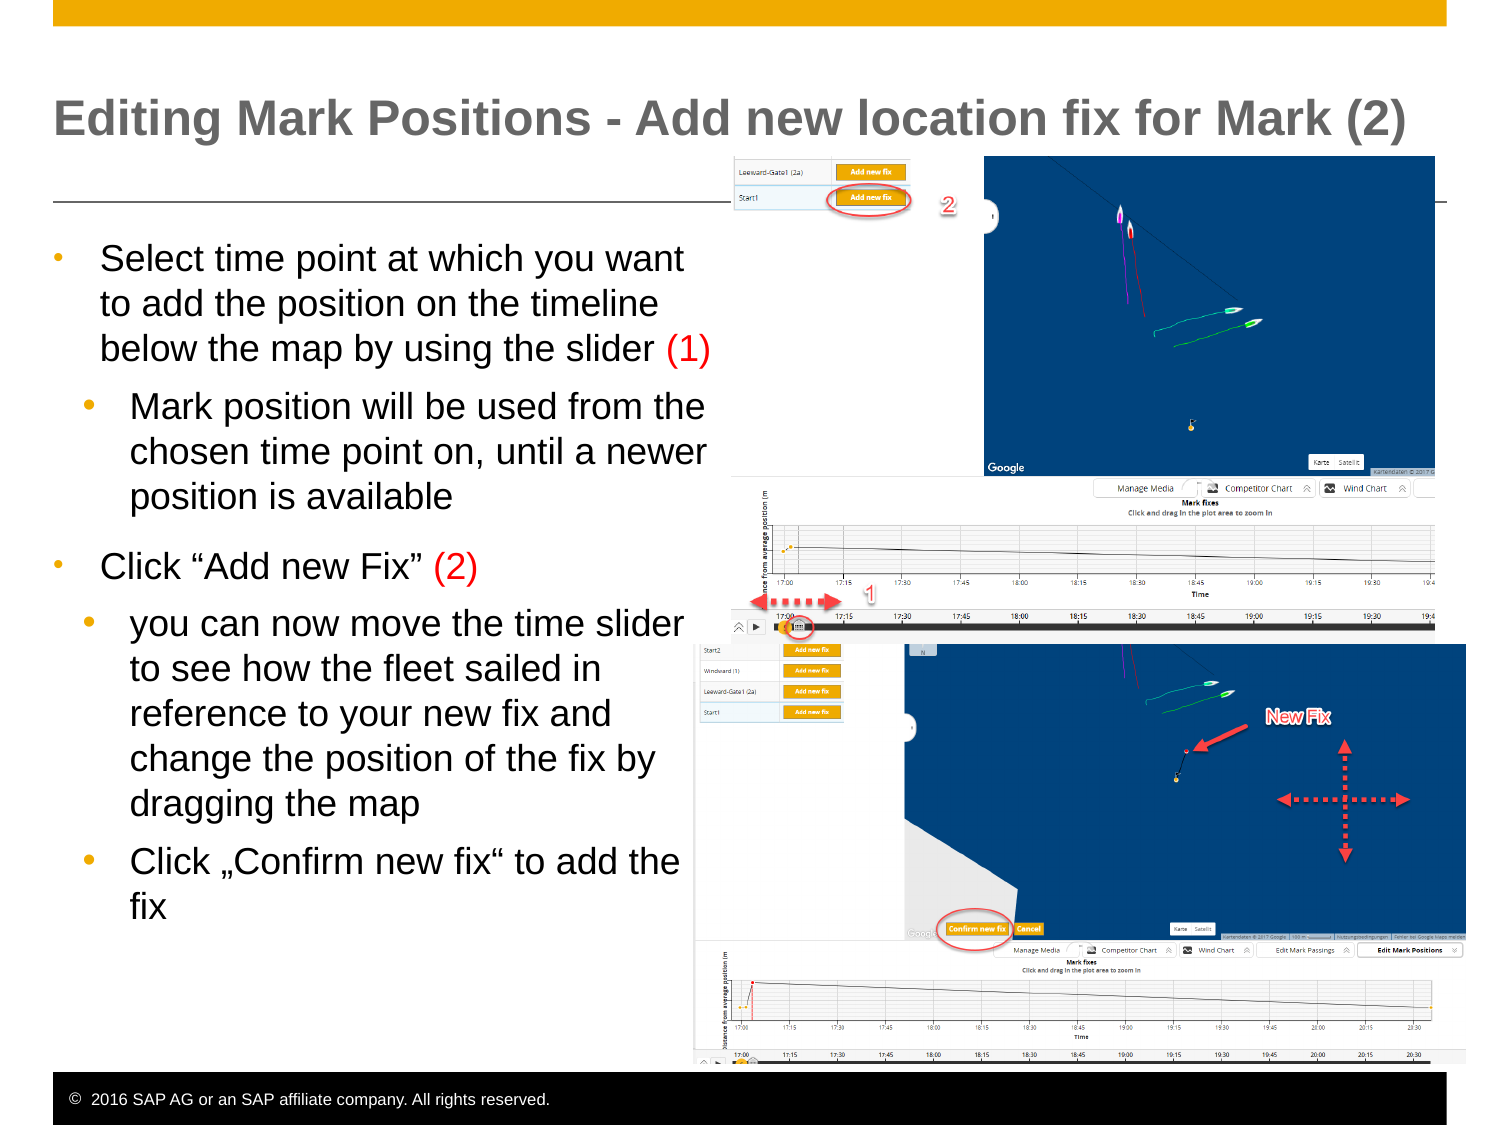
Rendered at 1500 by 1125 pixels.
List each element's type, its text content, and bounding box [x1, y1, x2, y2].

title Editing Mark Positions - Add new location fix for Mark (2) [53, 53, 1447, 178]
picture [693, 156, 1467, 1065]
list Select time point at which you want to add the position on the timeline below the map by using the slider (1) Mark position will be used from the chosen time point on, until a newer position is available Click “Add new Fix” (2) you can now move the time slider to see how the fleet sailed in reference to your new fix and change the position of the fix by dragging the map Click „Confirm new fix“ to add the fix [53, 234, 718, 1037]
